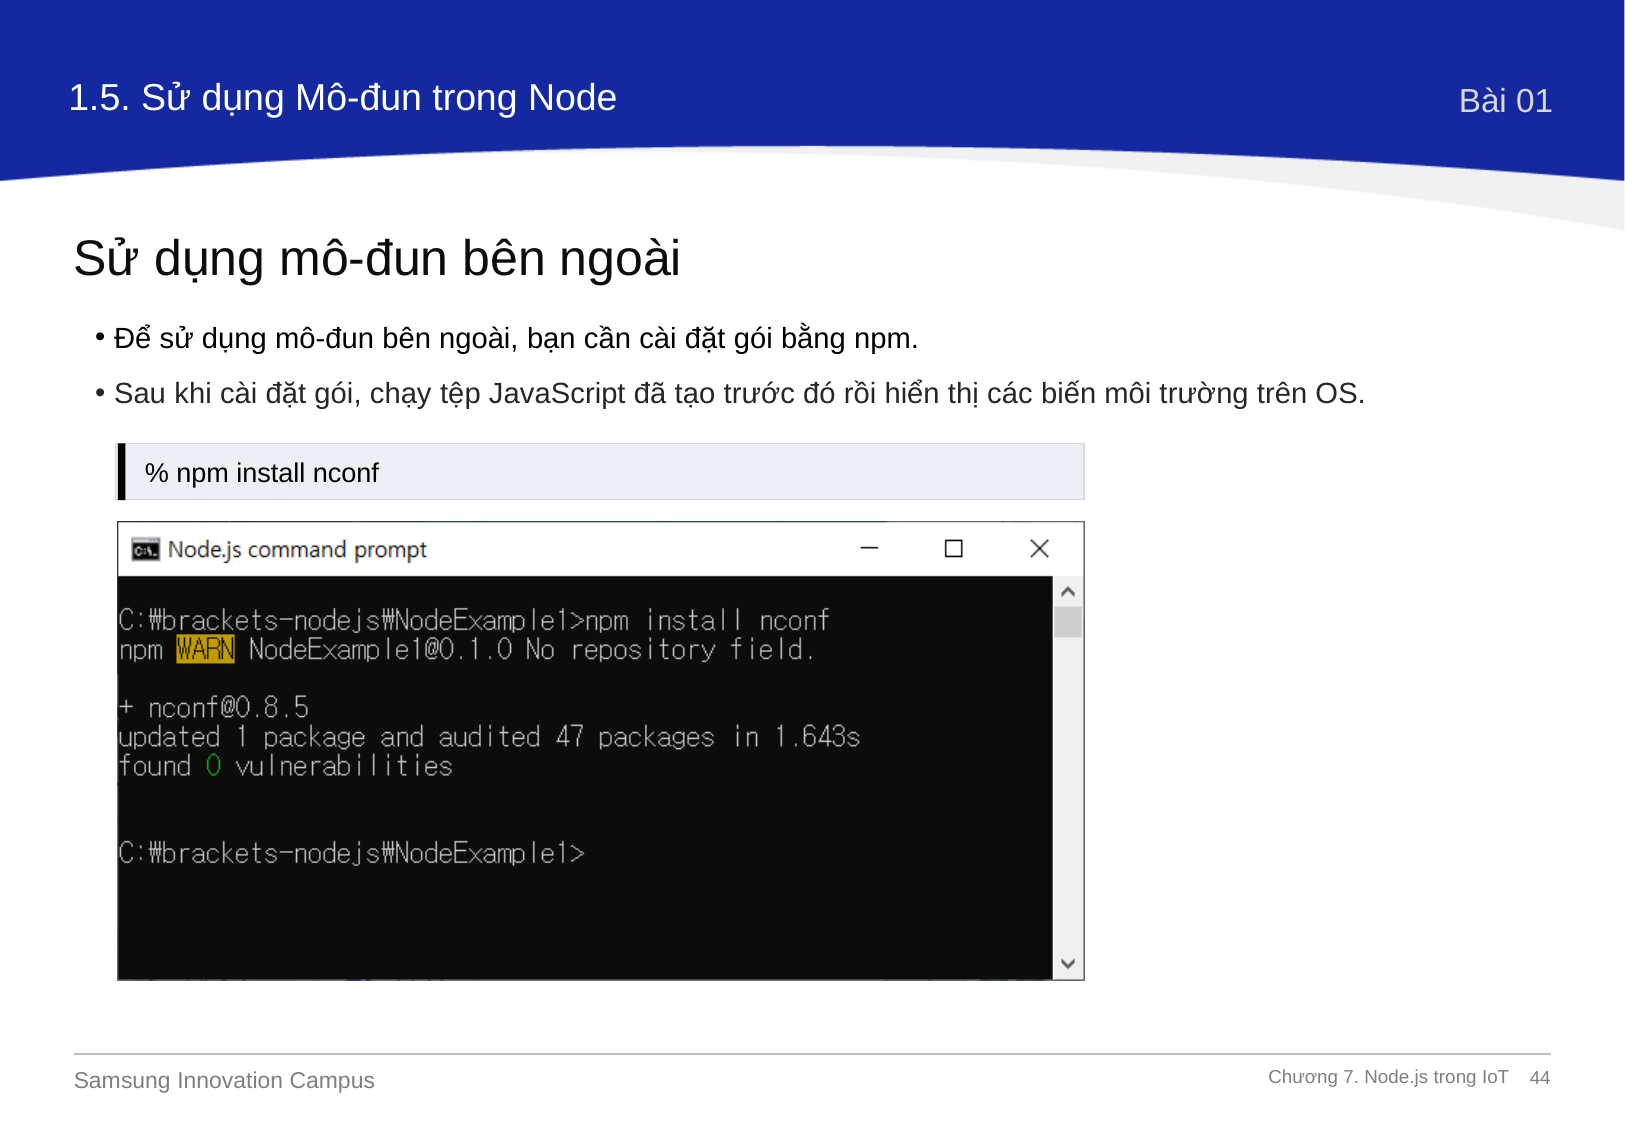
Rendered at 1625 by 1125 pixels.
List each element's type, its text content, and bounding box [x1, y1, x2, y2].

text_box % npm install nconf [126, 443, 1085, 500]
text_box Sử dụng mô-đun bên ngoài [73, 225, 1551, 286]
text_box [117, 443, 126, 501]
text_box 1.5. Sử dụng Mô-đun trong Node [68, 72, 1024, 118]
text_box Để sử dụng mô-đun bên ngoài, bạn cần cài đặt gói bằng npm. Sau khi cài đặt gói, chạy tệp JavaScript đã tạo trước đó rồi hiển thị các biến môi trường trên OS. [95, 318, 1509, 410]
text_box Bài 01 [1422, 78, 1554, 119]
picture [0, 0, 1625, 1125]
